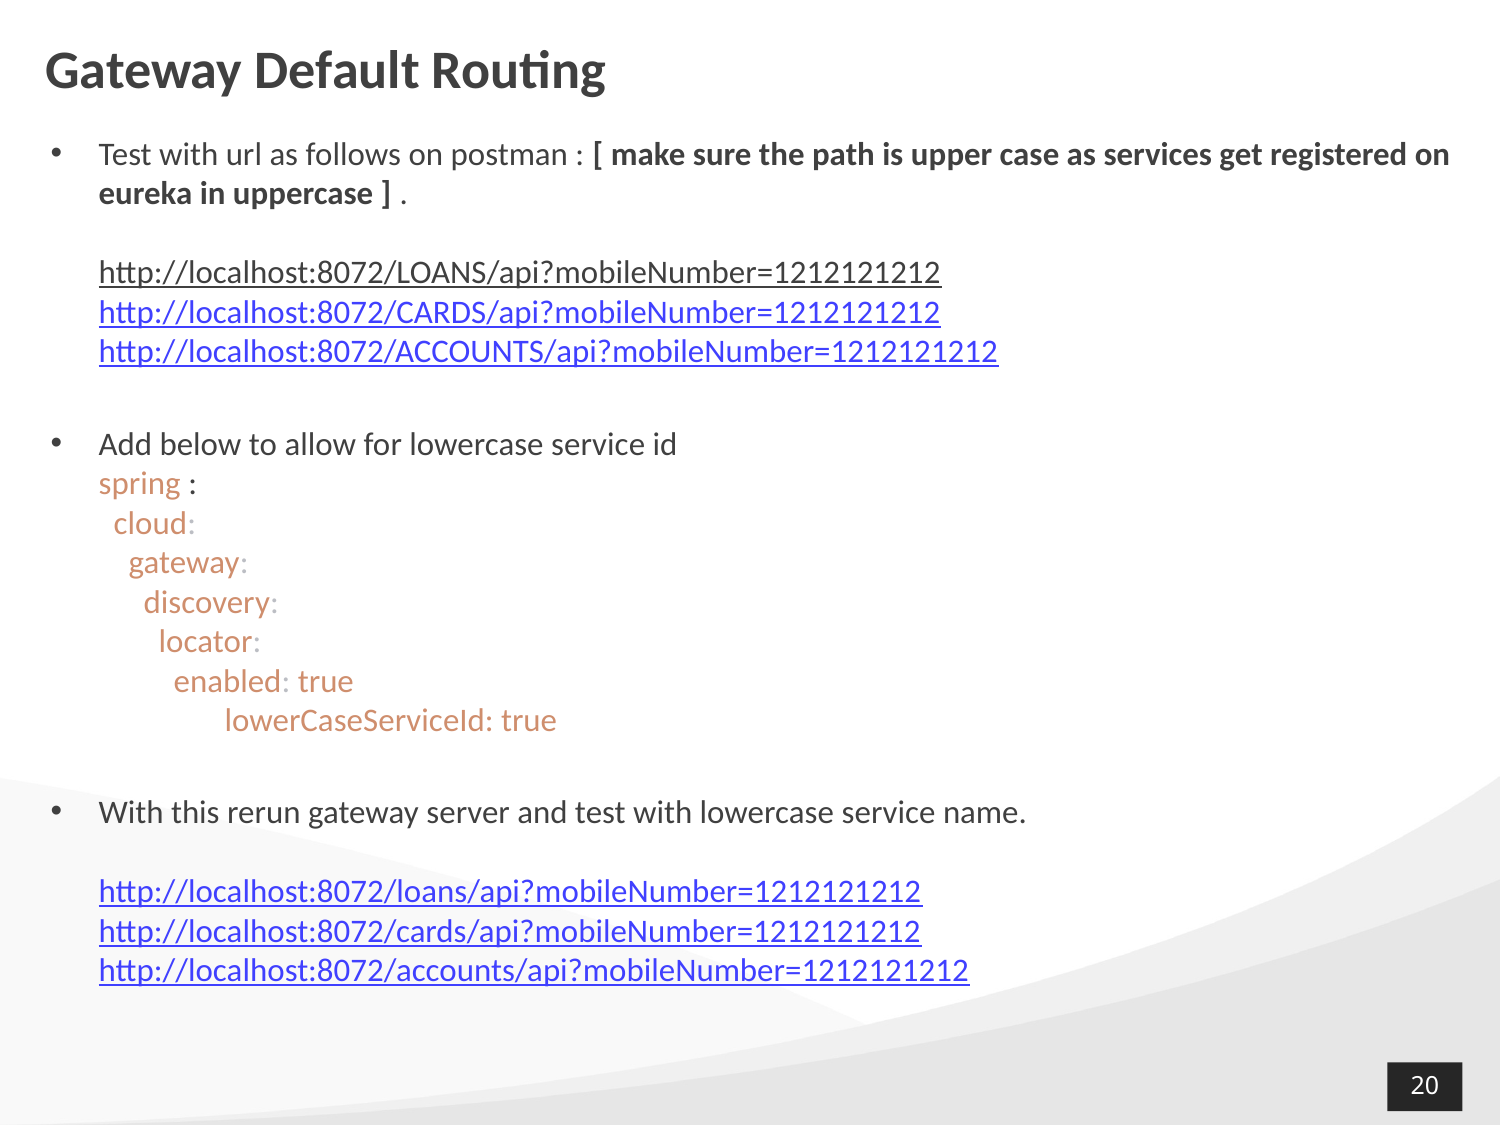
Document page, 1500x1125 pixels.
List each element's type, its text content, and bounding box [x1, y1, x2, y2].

text_box Test with url as follows on postman : [ make sure the path is upper case as services get registered on eureka in uppercase ] . http://localhost:8072/LOANS/api?mobileNumber=1212121212 http://localhost:8072/CARDS/api?mobileNumber=1212121212 http://localhost:8072/ACCOUNTS/api?mobileNumber=1212121212 Add below to allow for lowercase service id spring : cloud: gateway: discovery: locator: enabled: true lowerCaseServiceId: true With this rerun gateway server and test with lowercase service name. http://localhost:8072/loans/api?mobileNumber=1212121212 http://localhost:8072/cards/api?mobileNumber=1212121212 http://localhost:8072/accounts/api?mobileNumber=1212121212 [35, 125, 1478, 1000]
title Gateway Default Routing [30, 21, 1478, 113]
picture [0, 0, 1500, 1125]
